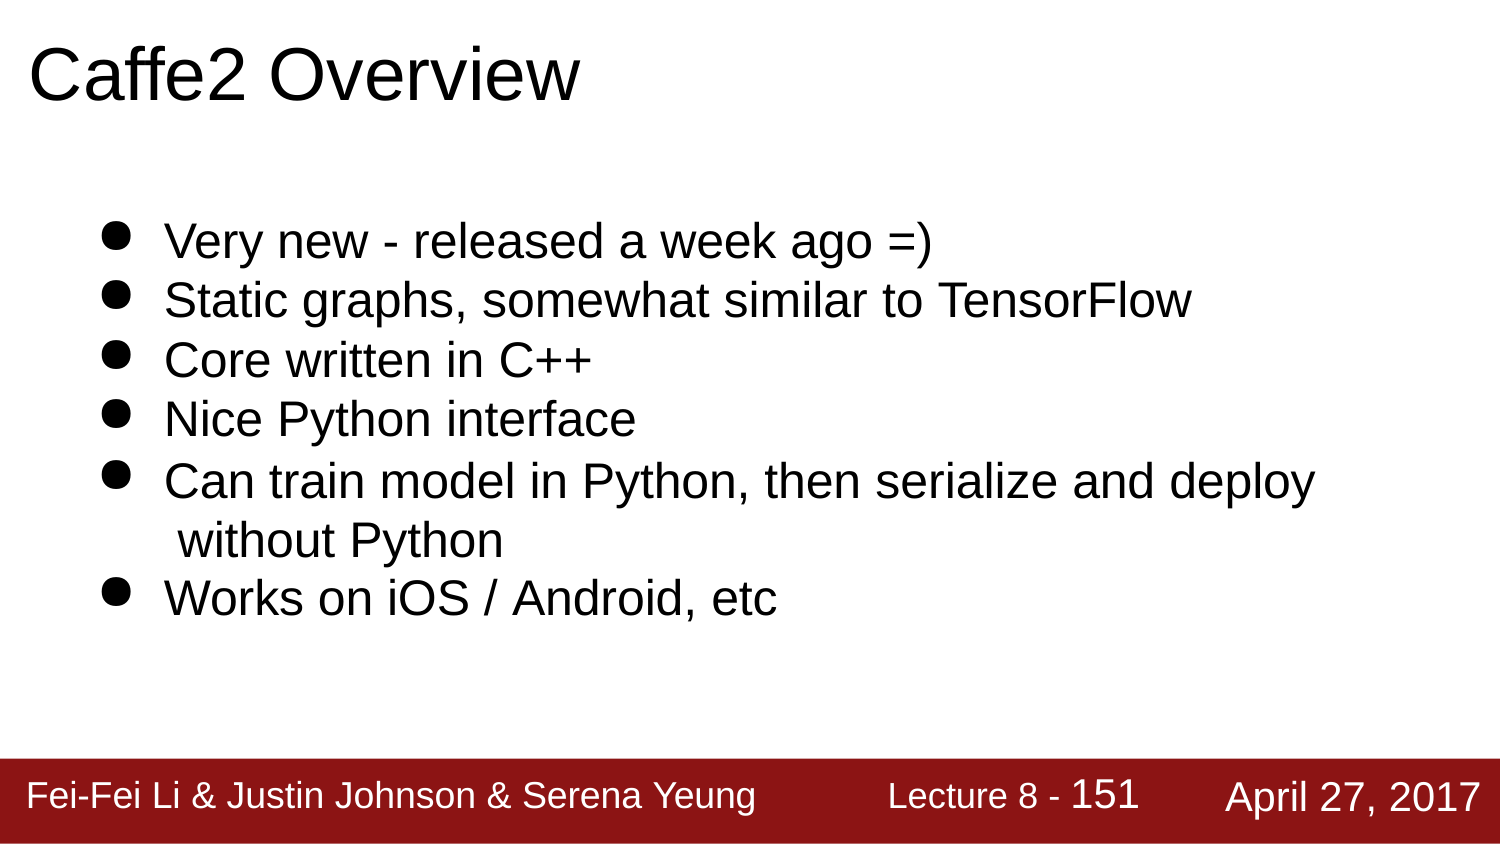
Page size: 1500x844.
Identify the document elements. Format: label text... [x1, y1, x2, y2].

slide_number Fei-Fei Li & Justin Johnson & Serena Yeung [23, 772, 765, 844]
slide_number Lecture 8 - 151 [885, 771, 1174, 844]
title Caffe2 Overview [26, 23, 585, 167]
text_box Very new - released a week ago =) Static graphs, somewhat similar to TensorFlow Core written in C++ Nice Python interface Can train model in Python, then serialize and deploy without Python Works on iOS / Android, etc [94, 206, 1321, 625]
footer April 27, 2017 [1223, 771, 1484, 844]
